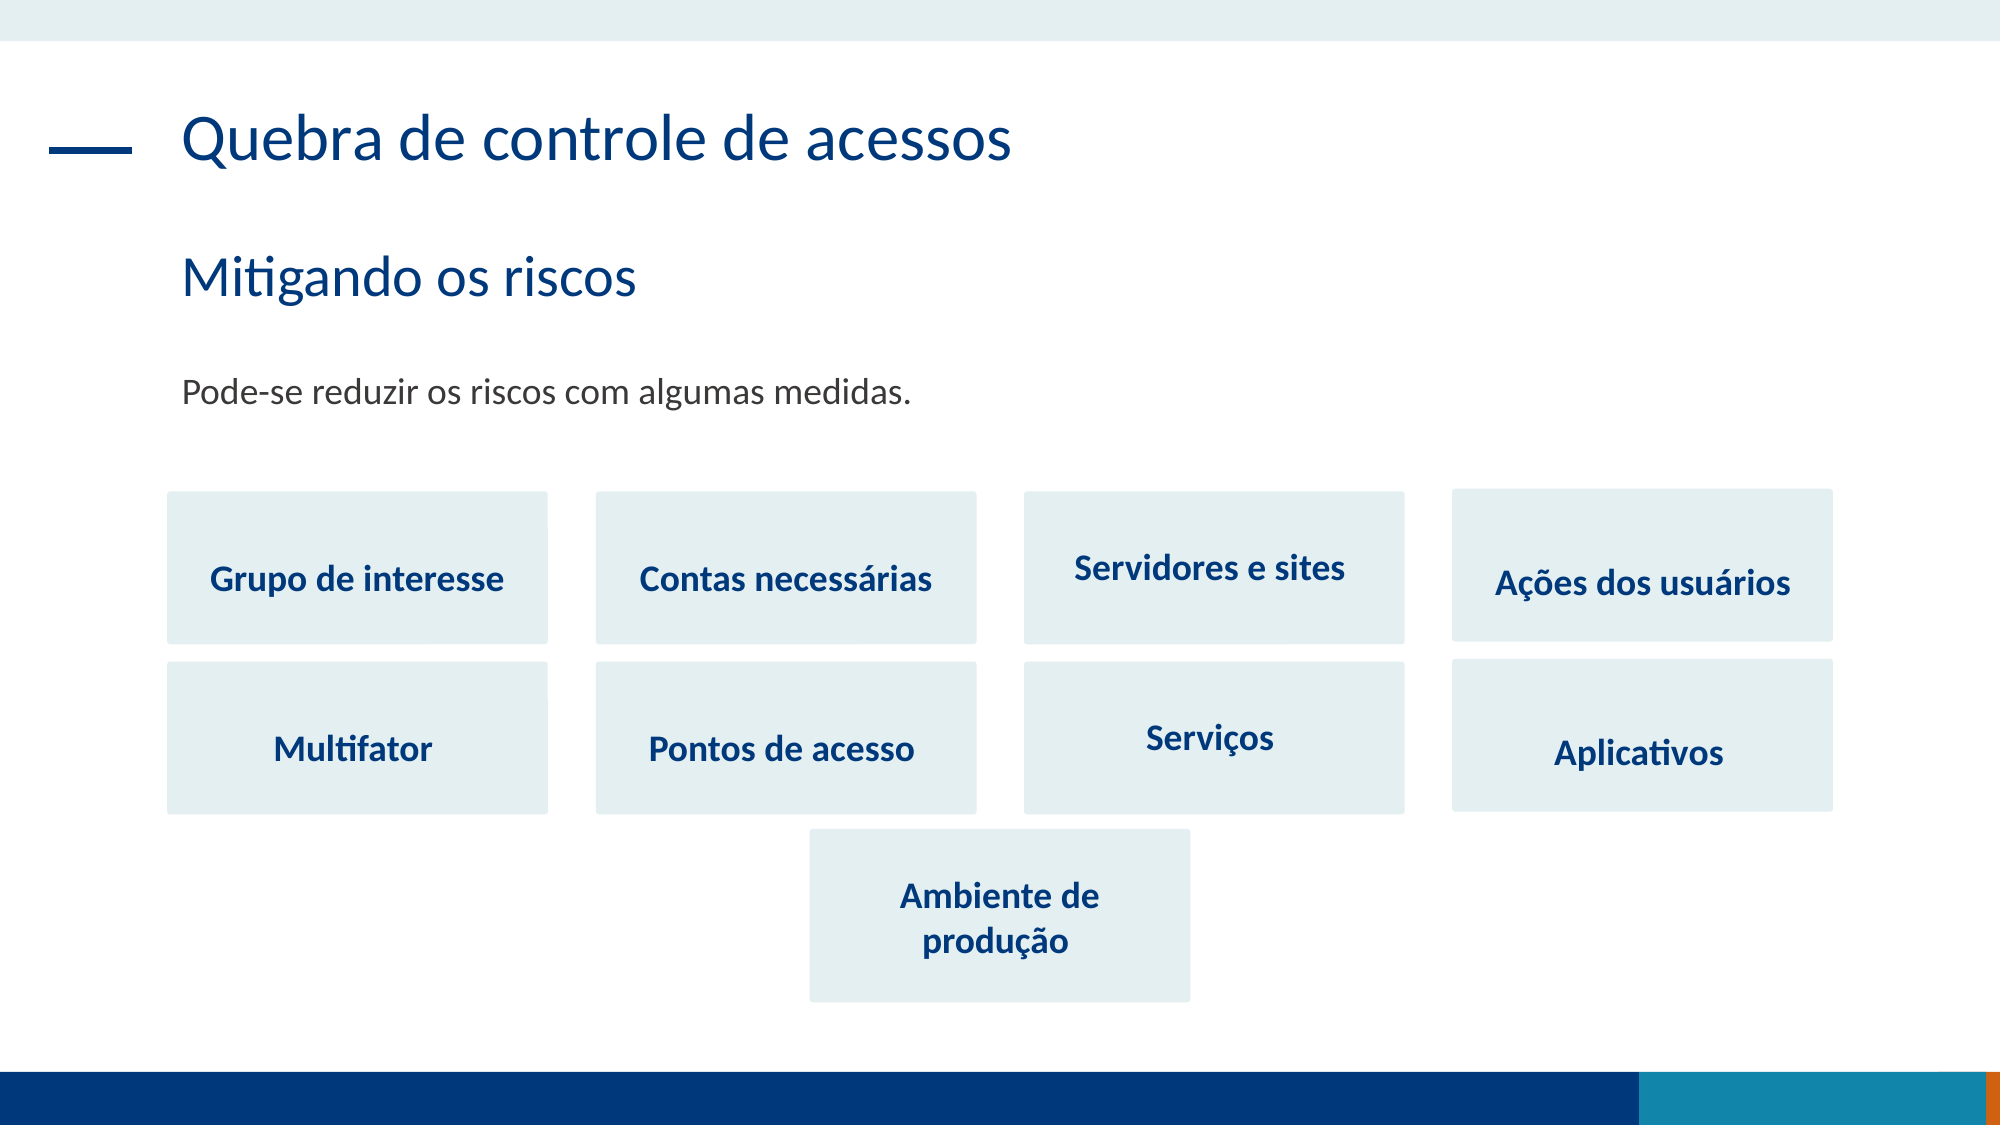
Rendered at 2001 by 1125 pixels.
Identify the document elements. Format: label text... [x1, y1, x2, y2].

list Mitigando os riscos [167, 238, 1833, 359]
list Quebra de controle de acessos [167, 95, 1833, 237]
text_box Pode-se reduzir os riscos com algumas medidas. [167, 359, 1833, 420]
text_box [167, 488, 1833, 1003]
